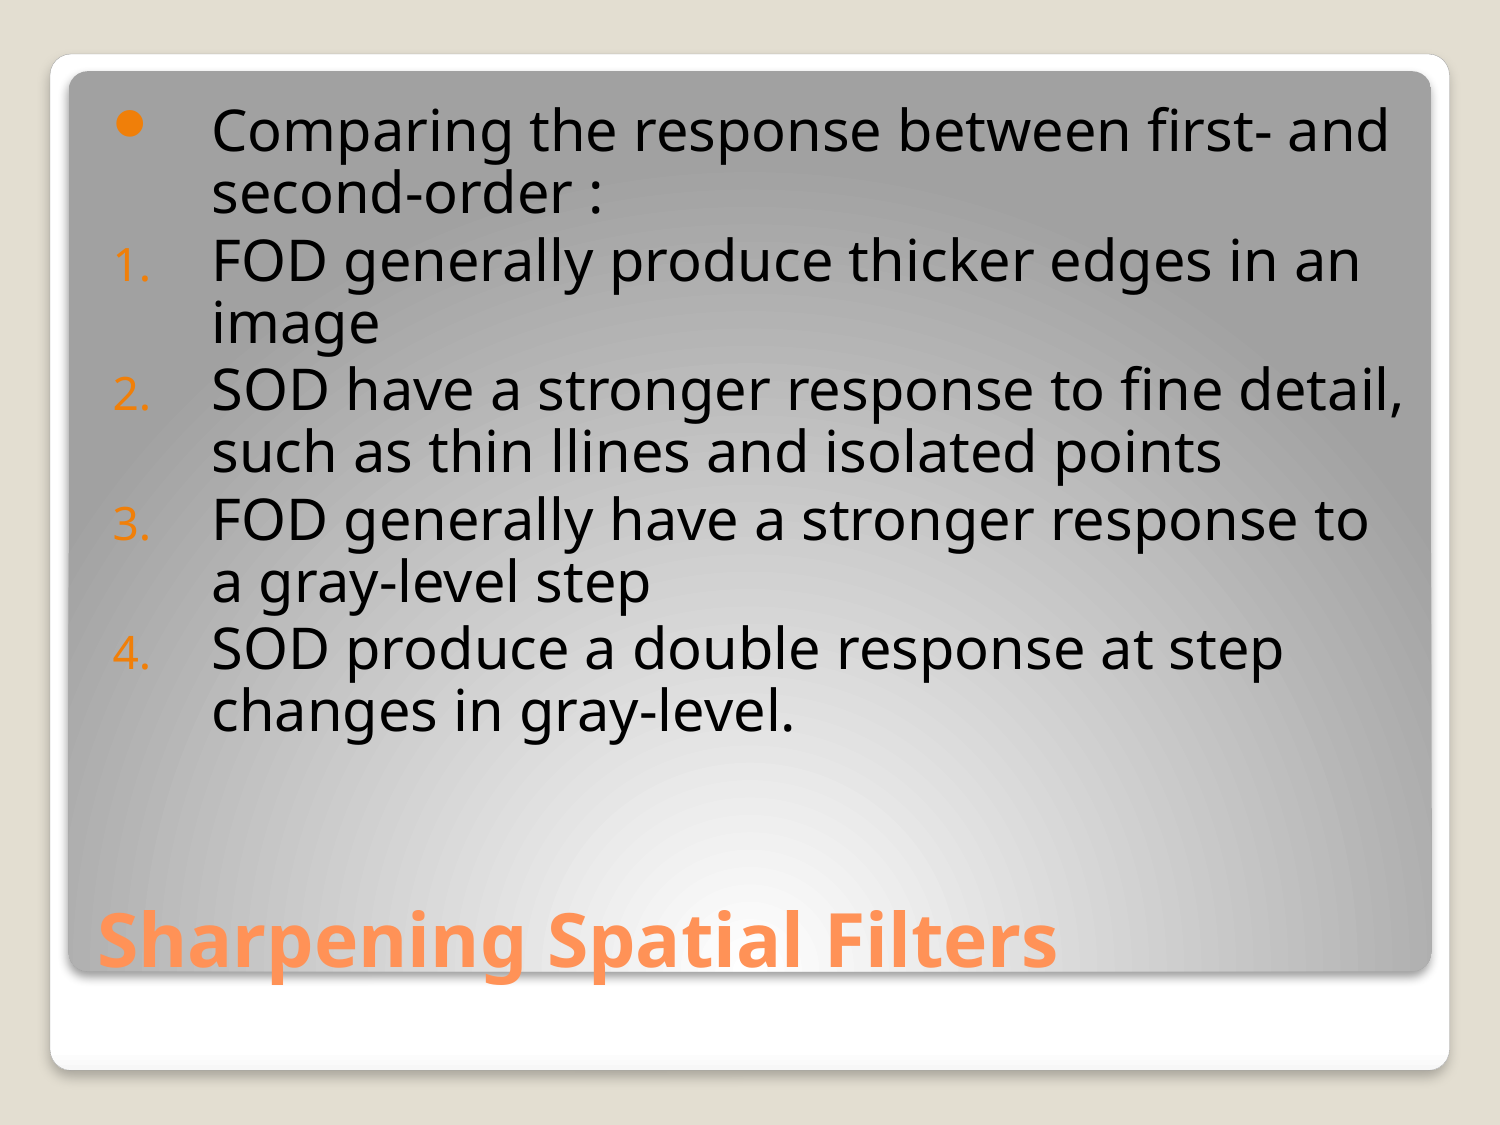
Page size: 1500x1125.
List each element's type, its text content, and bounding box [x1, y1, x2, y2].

list Comparing the response between first- and second-order : FOD generally produce thicker edges in an image SOD have a stronger response to fine detail, such as thin llines and isolated points FOD generally have a stronger response to a gray-level step SOD produce a double response at step changes in gray-level. [82, 86, 1425, 774]
title Sharpening Spatial Filters [82, 817, 1425, 990]
